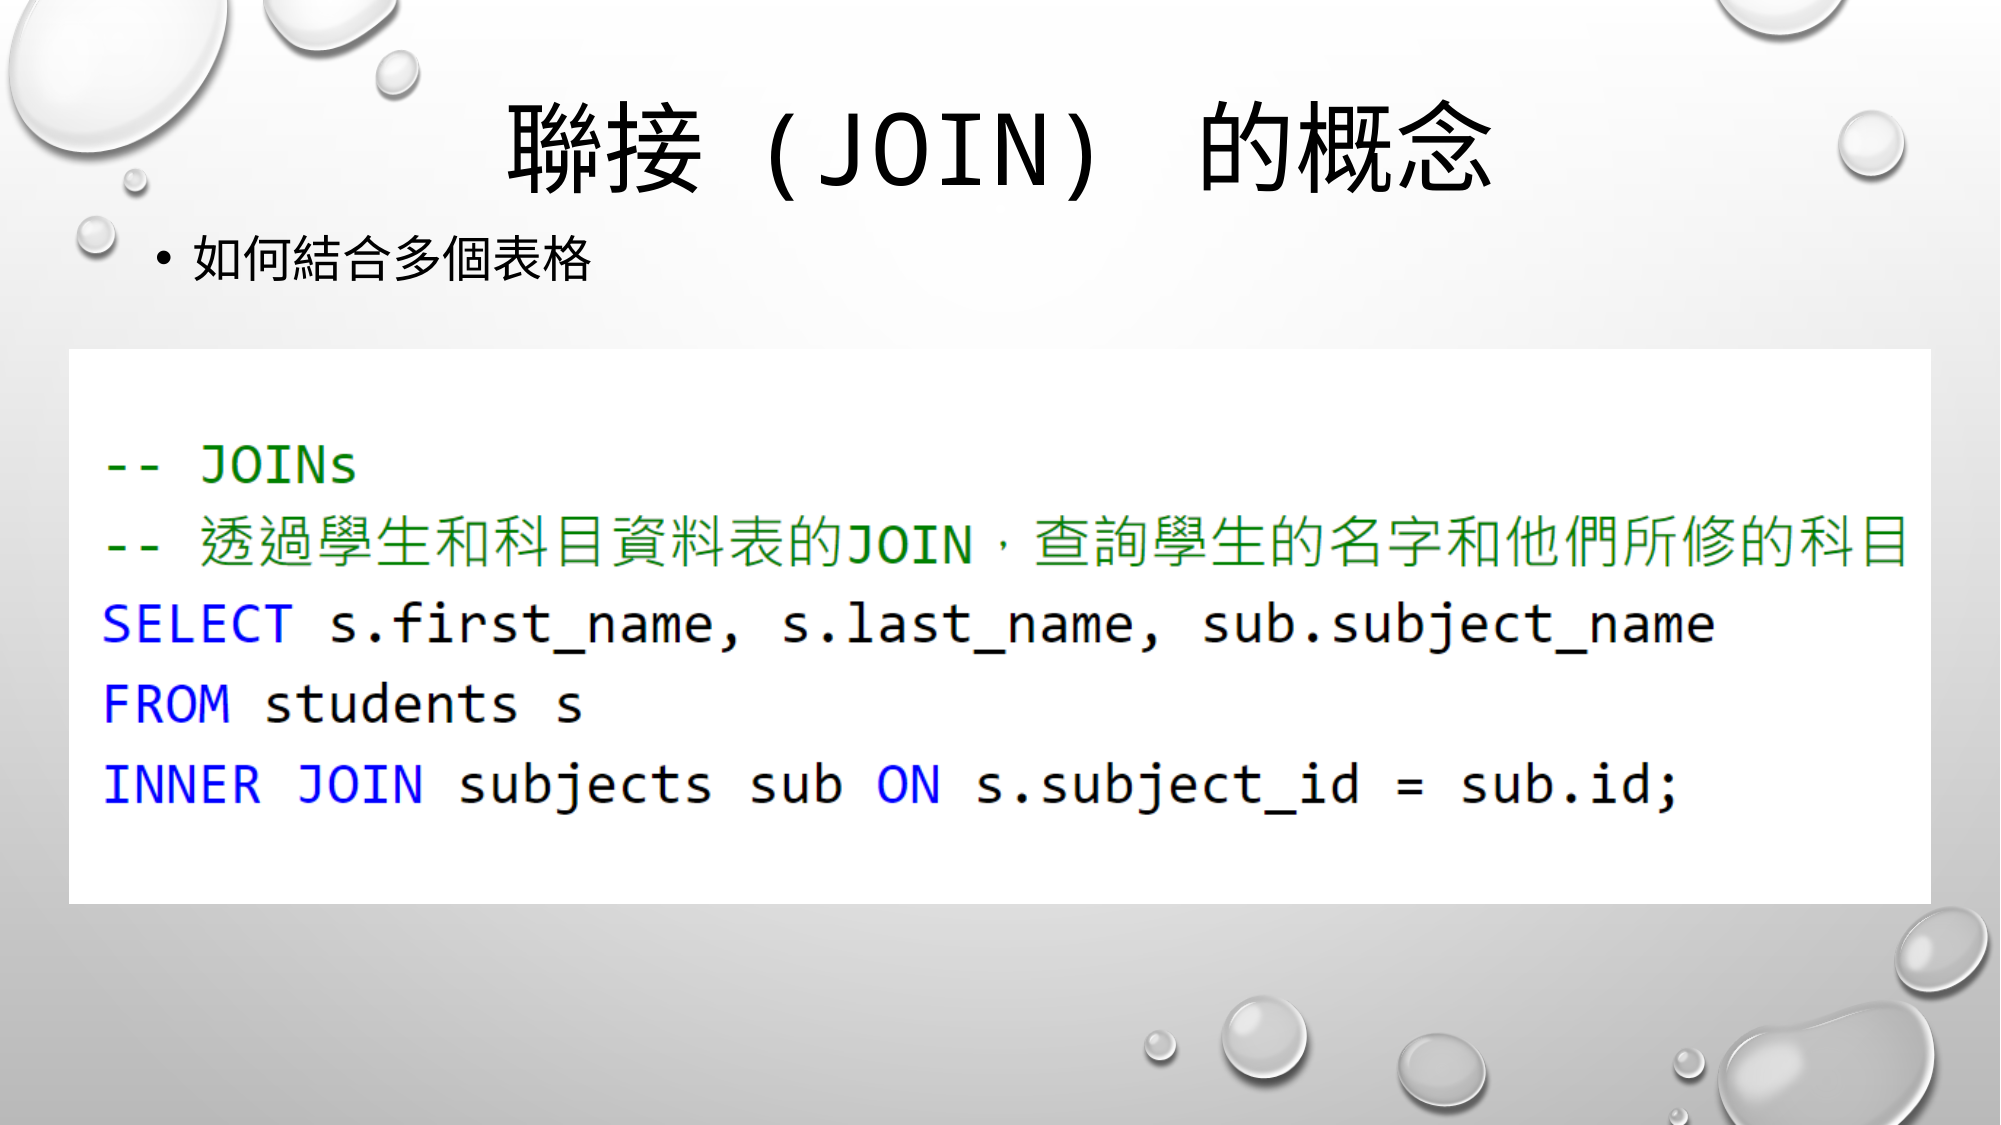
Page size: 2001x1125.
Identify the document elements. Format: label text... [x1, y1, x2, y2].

title 聯接 (JOIN) 的概念 [149, 22, 1851, 207]
picture [0, 0, 2000, 1125]
list 如何結合多個表格 [139, 207, 2000, 327]
